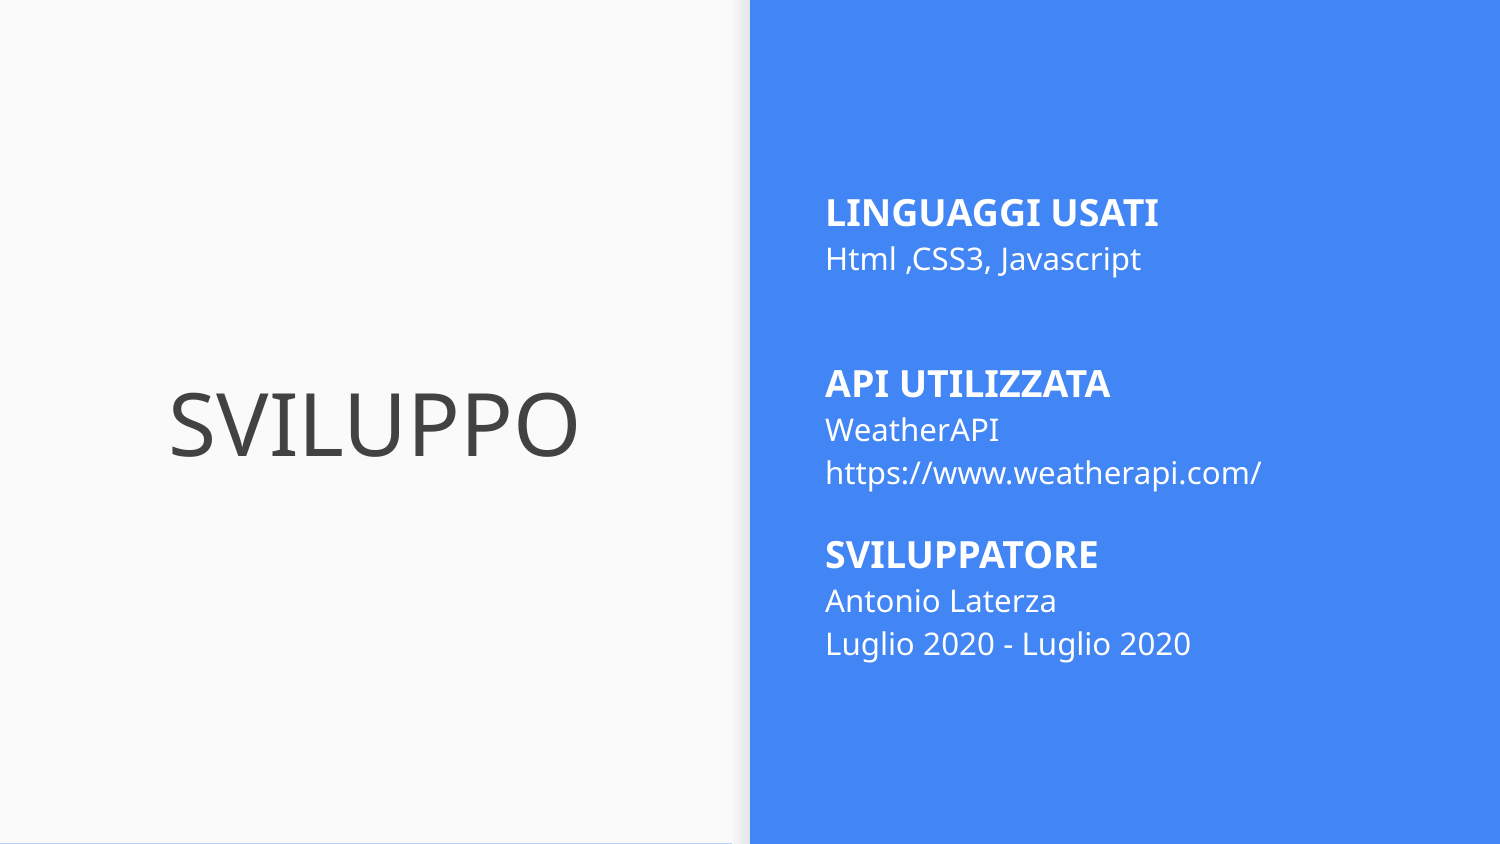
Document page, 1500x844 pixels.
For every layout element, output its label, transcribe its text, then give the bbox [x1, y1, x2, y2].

list LINGUAGGI USATI Html ,CSS3, Javascript API UTILIZZATA WeatherAPI https://www.weatherapi.com/ SVILUPPATORE Antonio Laterza Luglio 2020 - Luglio 2020 [810, 118, 1455, 725]
title SVILUPPO [43, 298, 708, 546]
